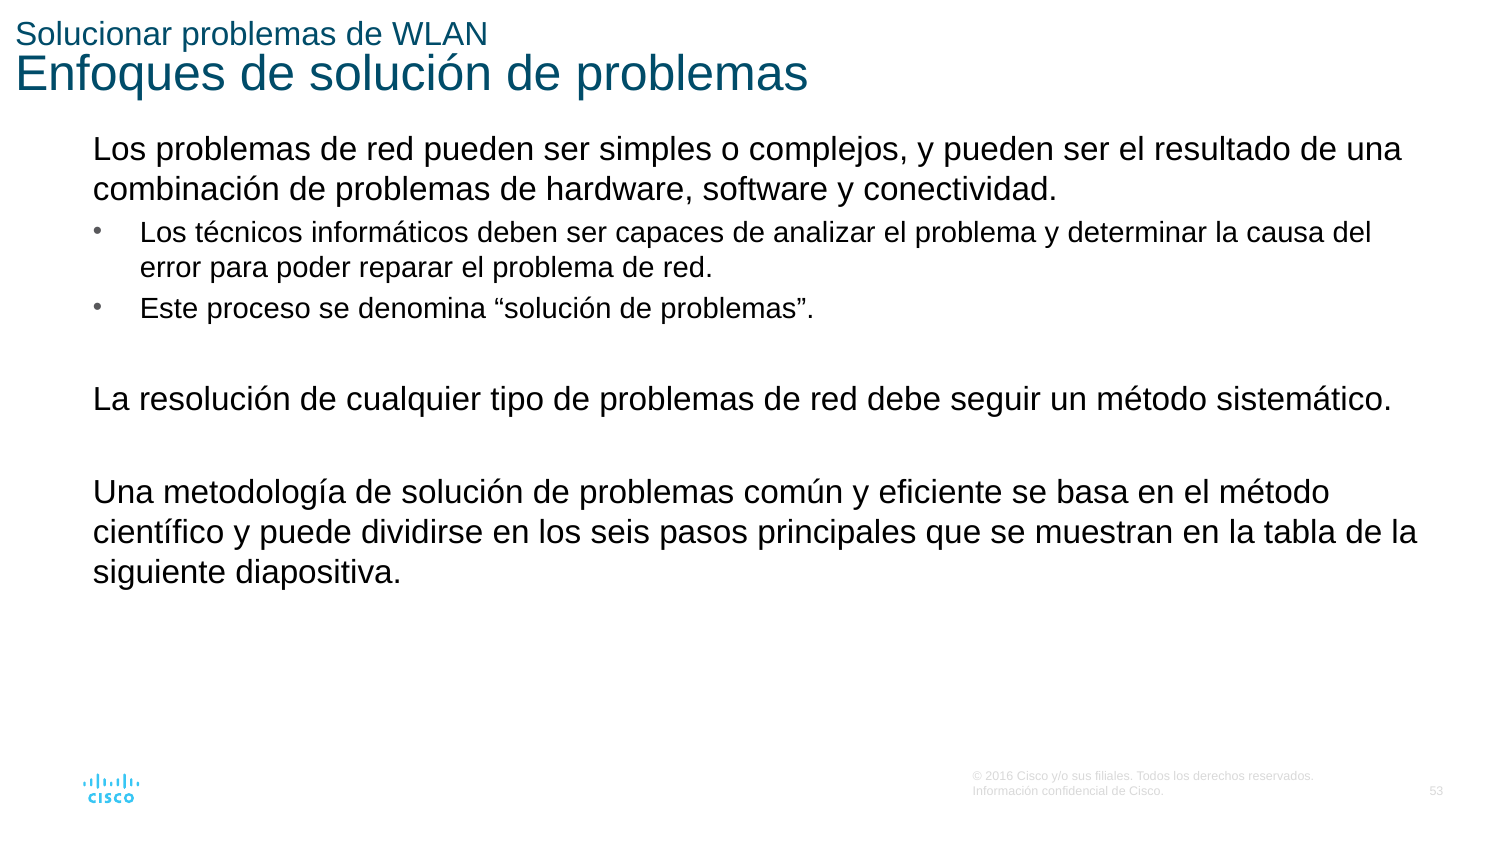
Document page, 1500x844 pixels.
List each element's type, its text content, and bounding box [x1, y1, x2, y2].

list Los problemas de red pueden ser simples o complejos, y pueden ser el resultado de una combinación de problemas de hardware, software y conectividad. Los técnicos informáticos deben ser capaces de analizar el problema y determinar la causa del error para poder reparar el problema de red. Este proceso se denomina “solución de problemas”. La resolución de cualquier tipo de problemas de red debe seguir un método sistemático. Una metodología de solución de problemas común y eficiente se basa en el método científico y puede dividirse en los seis pasos principales que se muestran en la tabla de la siguiente diapositiva. [77, 120, 1437, 726]
title Solucionar problemas de WLAN Enfoques de solución de problemas [0, 0, 1369, 121]
